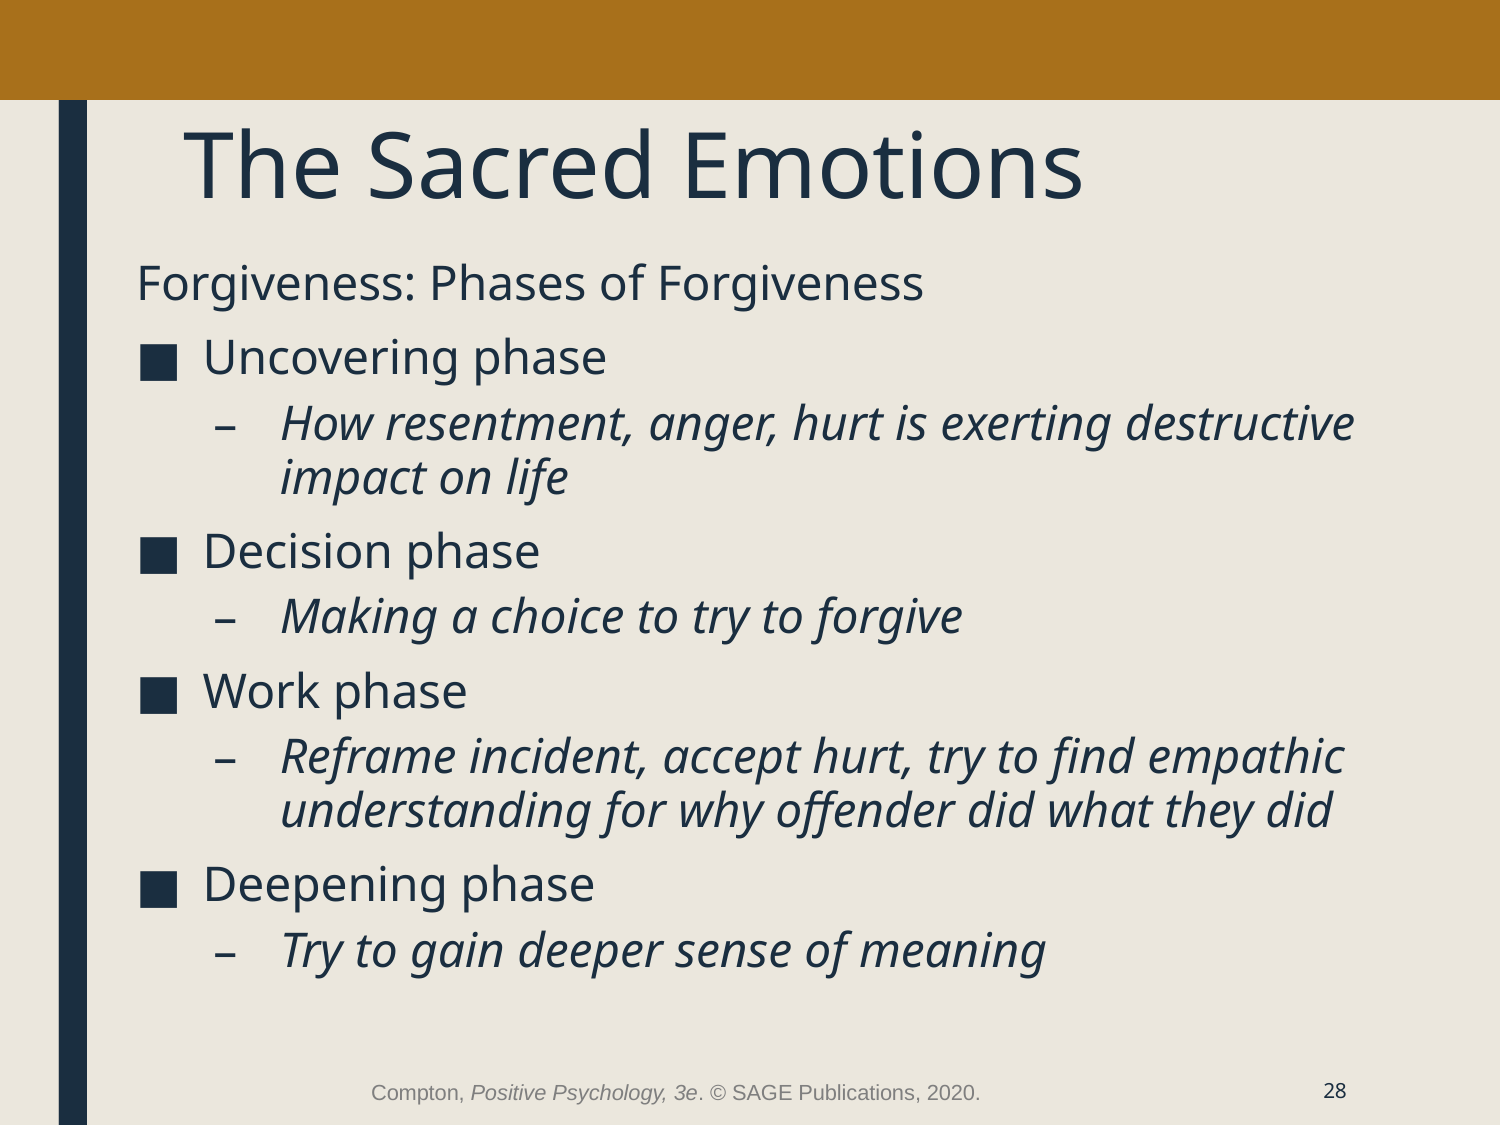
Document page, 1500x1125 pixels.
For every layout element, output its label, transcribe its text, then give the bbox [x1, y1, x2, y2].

list Forgiveness: Phases of Forgiveness Uncovering phase How resentment, anger, hurt is exerting destructive impact on life Decision phase Making a choice to try to forgive Work phase Reframe incident, accept hurt, try to find empathic understanding for why offender did what they did Deepening phase Try to gain deeper sense of meaning [112, 249, 1375, 1025]
slide_number 28 [1165, 1058, 1362, 1125]
footer Compton, Positive Psychology, 3e. © SAGE Publications, 2020. [355, 1058, 1129, 1125]
title The Sacred Emotions [168, 112, 1351, 249]
